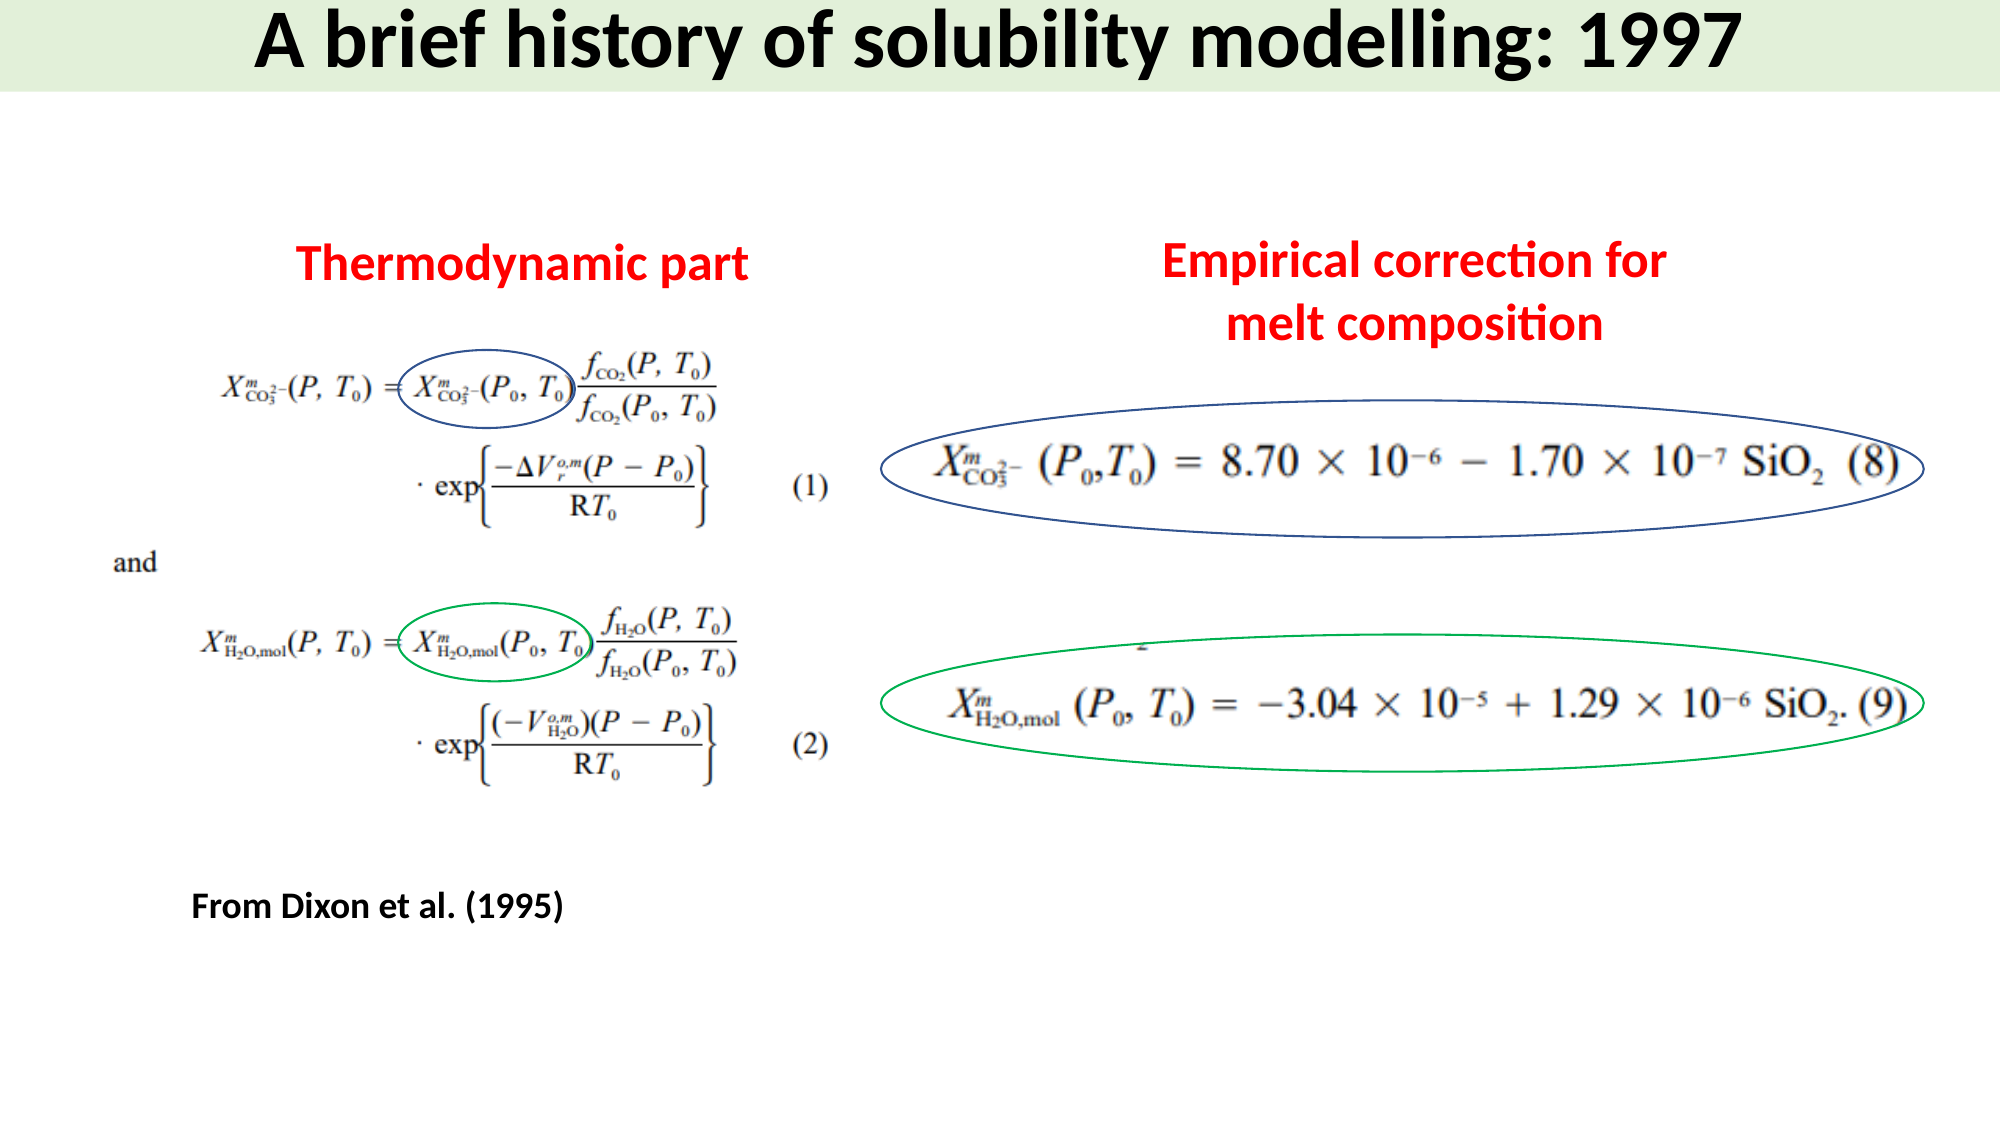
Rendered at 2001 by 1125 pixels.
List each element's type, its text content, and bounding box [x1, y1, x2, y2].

text_box [879, 678, 913, 728]
text_box Empirical correction for melt composition [1147, 218, 1683, 359]
text_box Thermodynamic part [281, 221, 765, 299]
text_box [879, 459, 884, 478]
text_box [1149, 633, 1655, 642]
picture [884, 393, 1937, 511]
text_box [989, 746, 1816, 773]
text_box A brief history of solubility modelling: 1997 [0, 0, 2000, 92]
text_box From Dixon et al. (1995) [176, 873, 580, 933]
text_box [984, 511, 1821, 539]
picture [76, 328, 856, 797]
picture [913, 642, 1933, 746]
